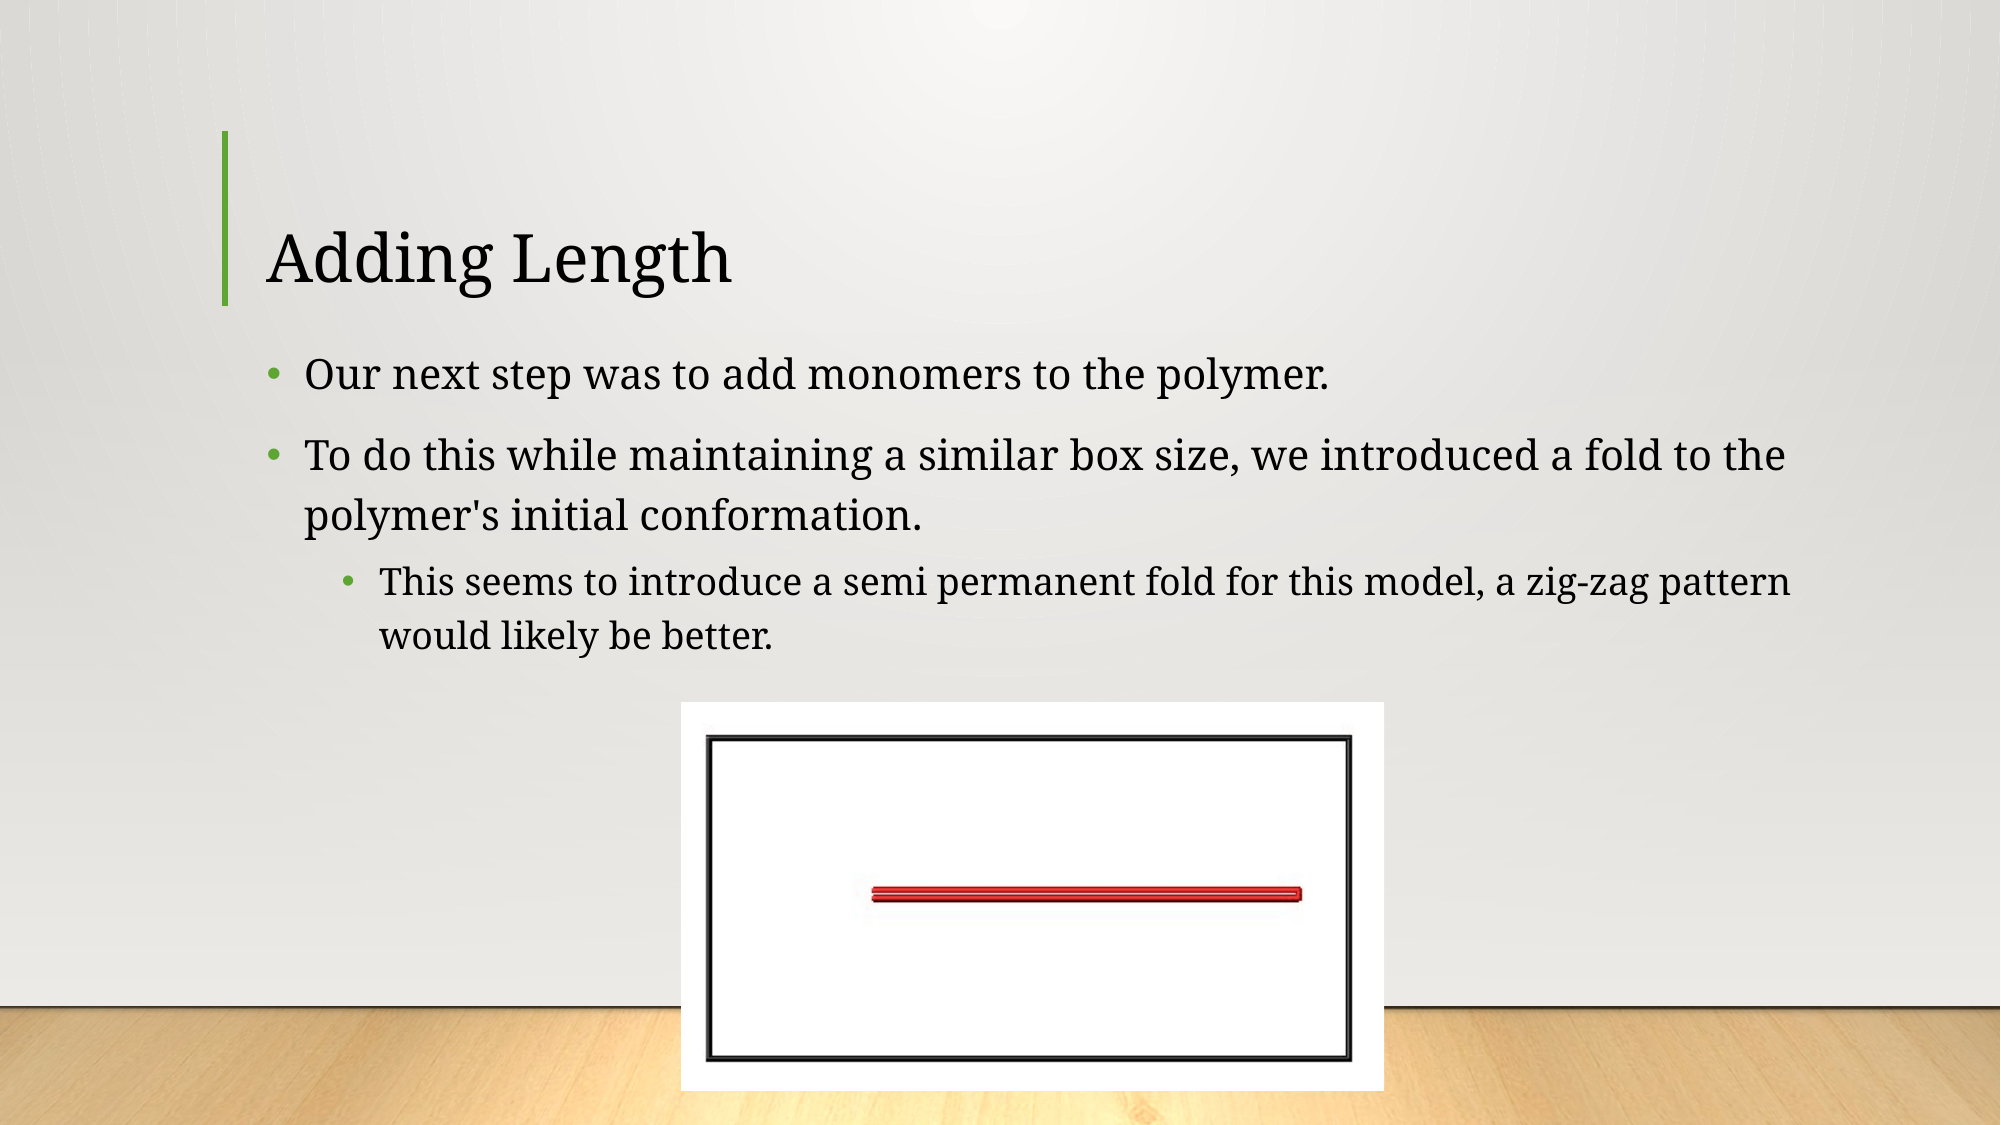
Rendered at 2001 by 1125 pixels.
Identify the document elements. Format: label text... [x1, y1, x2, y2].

title Adding Length [251, 131, 1814, 305]
picture [0, 702, 2000, 1125]
list Our next step was to add monomers to the polymer. To do this while maintaining a similar box size, we introduced a fold to the polymer's initial conformation. This seems to introduce a semi permanent fold for this model, a zig-zag pattern would likely be better. [251, 330, 1814, 897]
